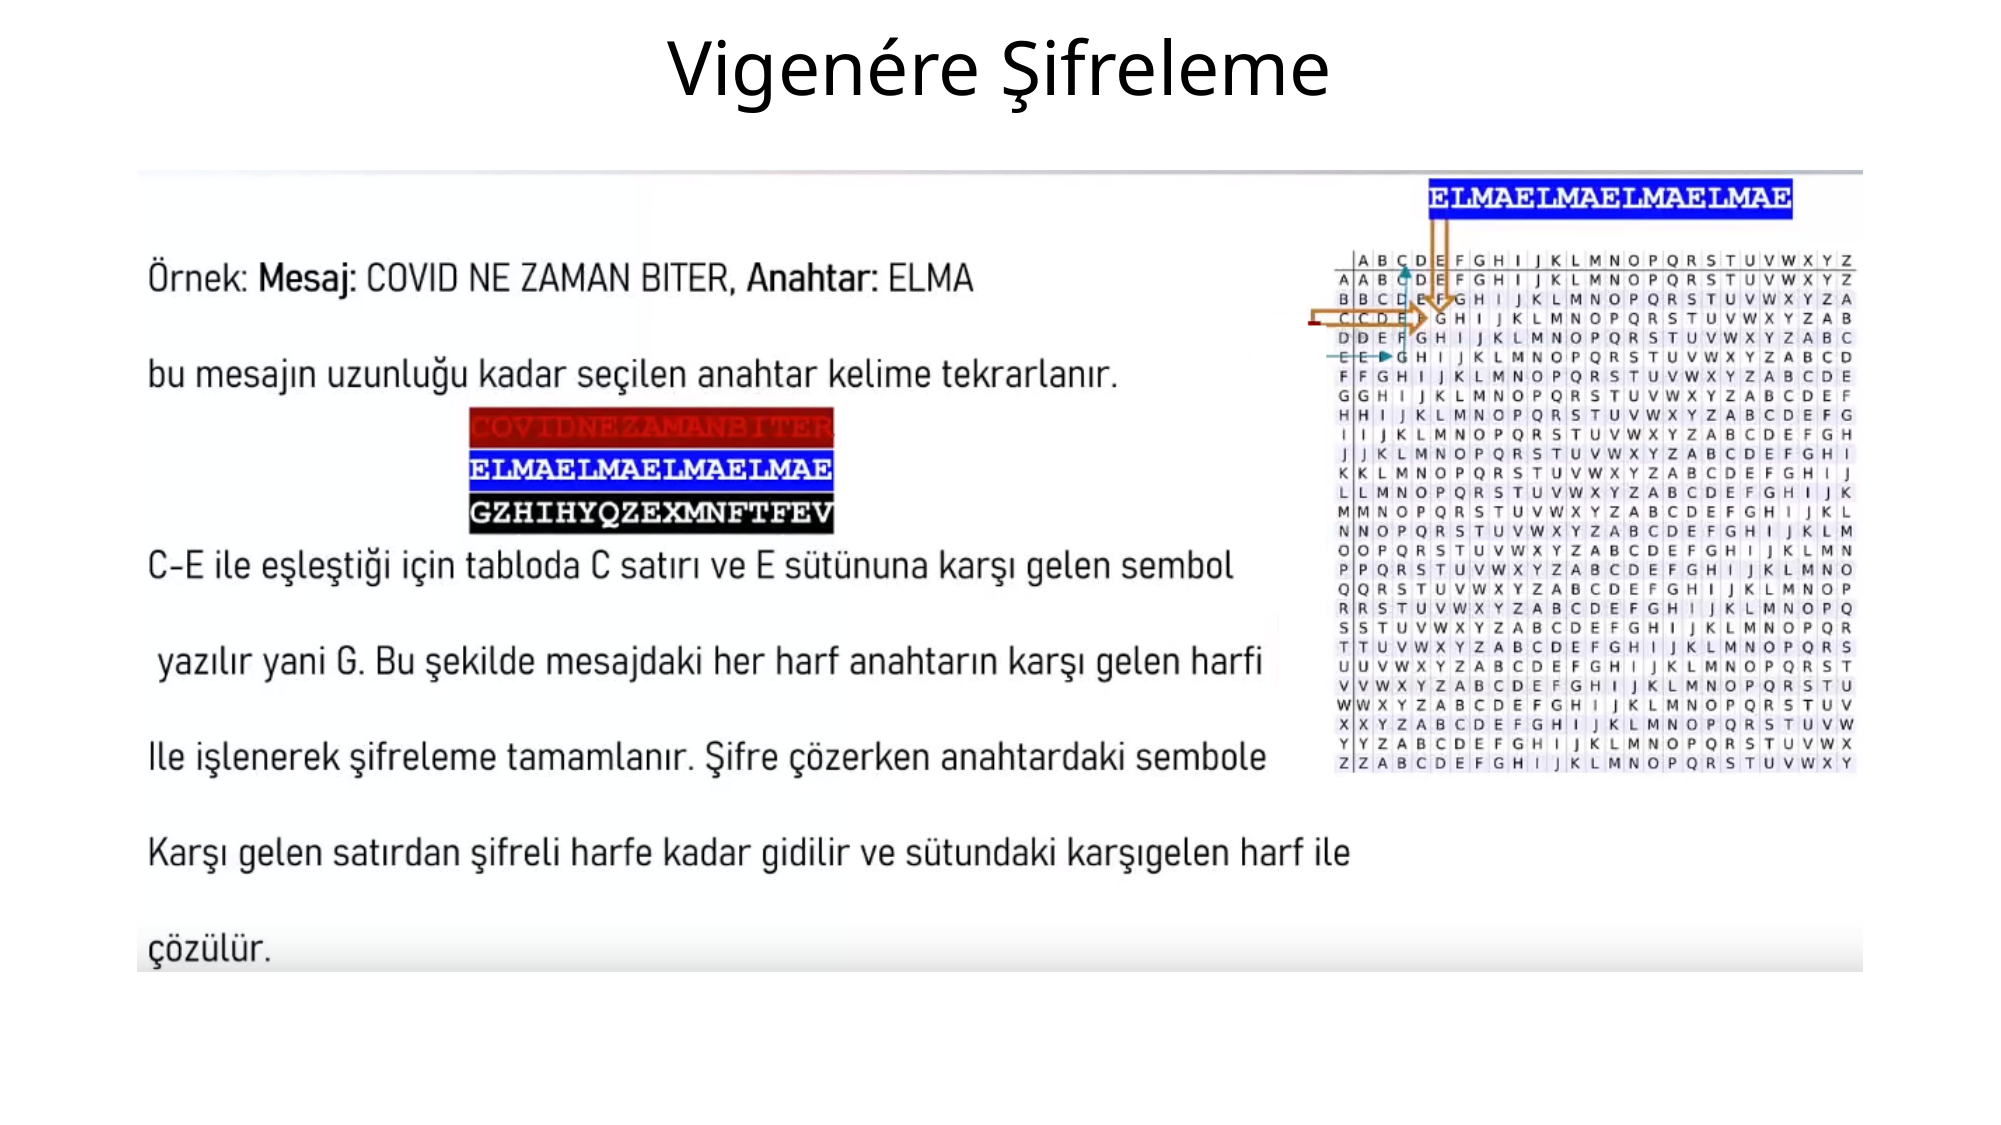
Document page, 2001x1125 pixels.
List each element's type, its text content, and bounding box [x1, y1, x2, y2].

title Vigenére Şifreleme [137, 18, 1863, 112]
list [136, 170, 1863, 973]
